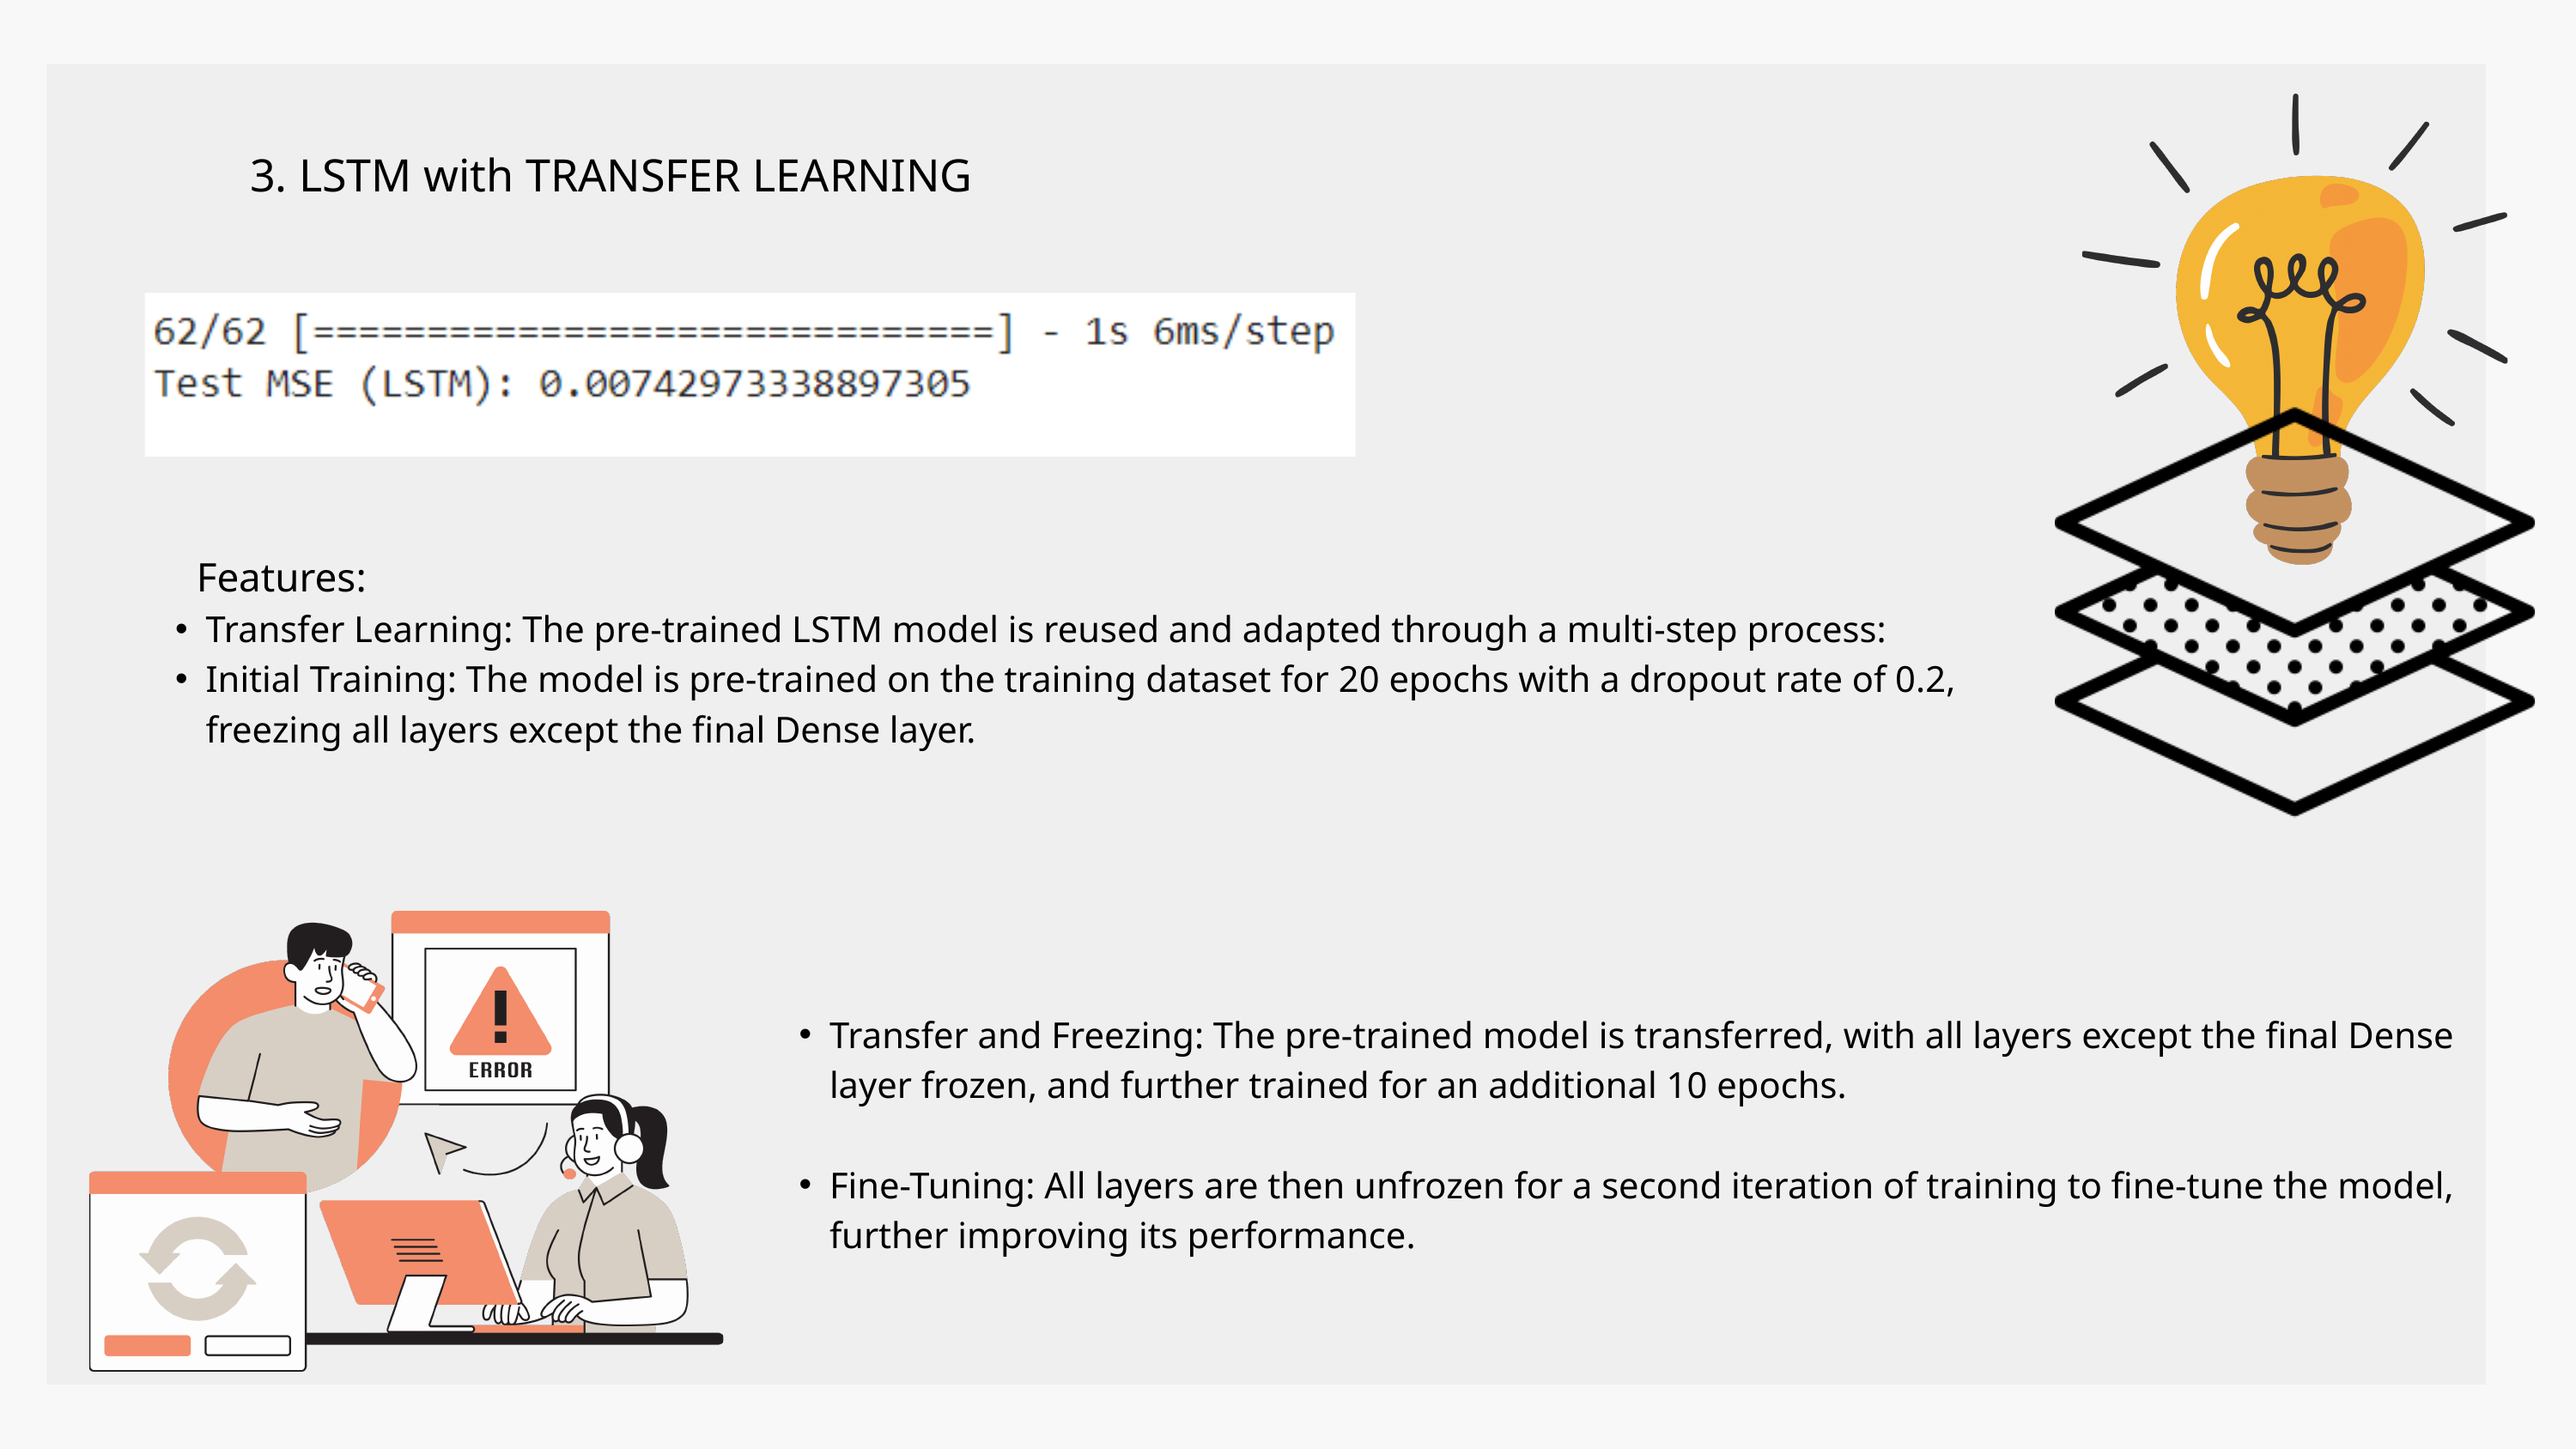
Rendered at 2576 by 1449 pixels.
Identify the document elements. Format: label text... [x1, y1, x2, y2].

text_box [2081, 94, 2508, 406]
text_box Transfer and Freezing: The pre-trained model is transferred, with all layers except the final Dense layer frozen, and further trained for an additional 10 epochs. Fine-Tuning: All layers are then unfrozen for a second iteration of training to fine-tune the model, further improving its performance. [769, 955, 2486, 1256]
text_box [2055, 406, 2536, 818]
text_box 3. LSTM with TRANSFER LEARNING [0, 137, 1832, 201]
text_box [88, 911, 724, 1372]
text_box [144, 293, 1356, 457]
text_box [46, 64, 2486, 1385]
text_box Features: Transfer Learning: The pre-trained LSTM model is reused and adapted through a multi-step process: Initial Training: The model is pre-trained on the training dataset for 20 epochs with a dropout rate of 0.2, freezing all layers except the final Dense layer. [144, 544, 1971, 800]
